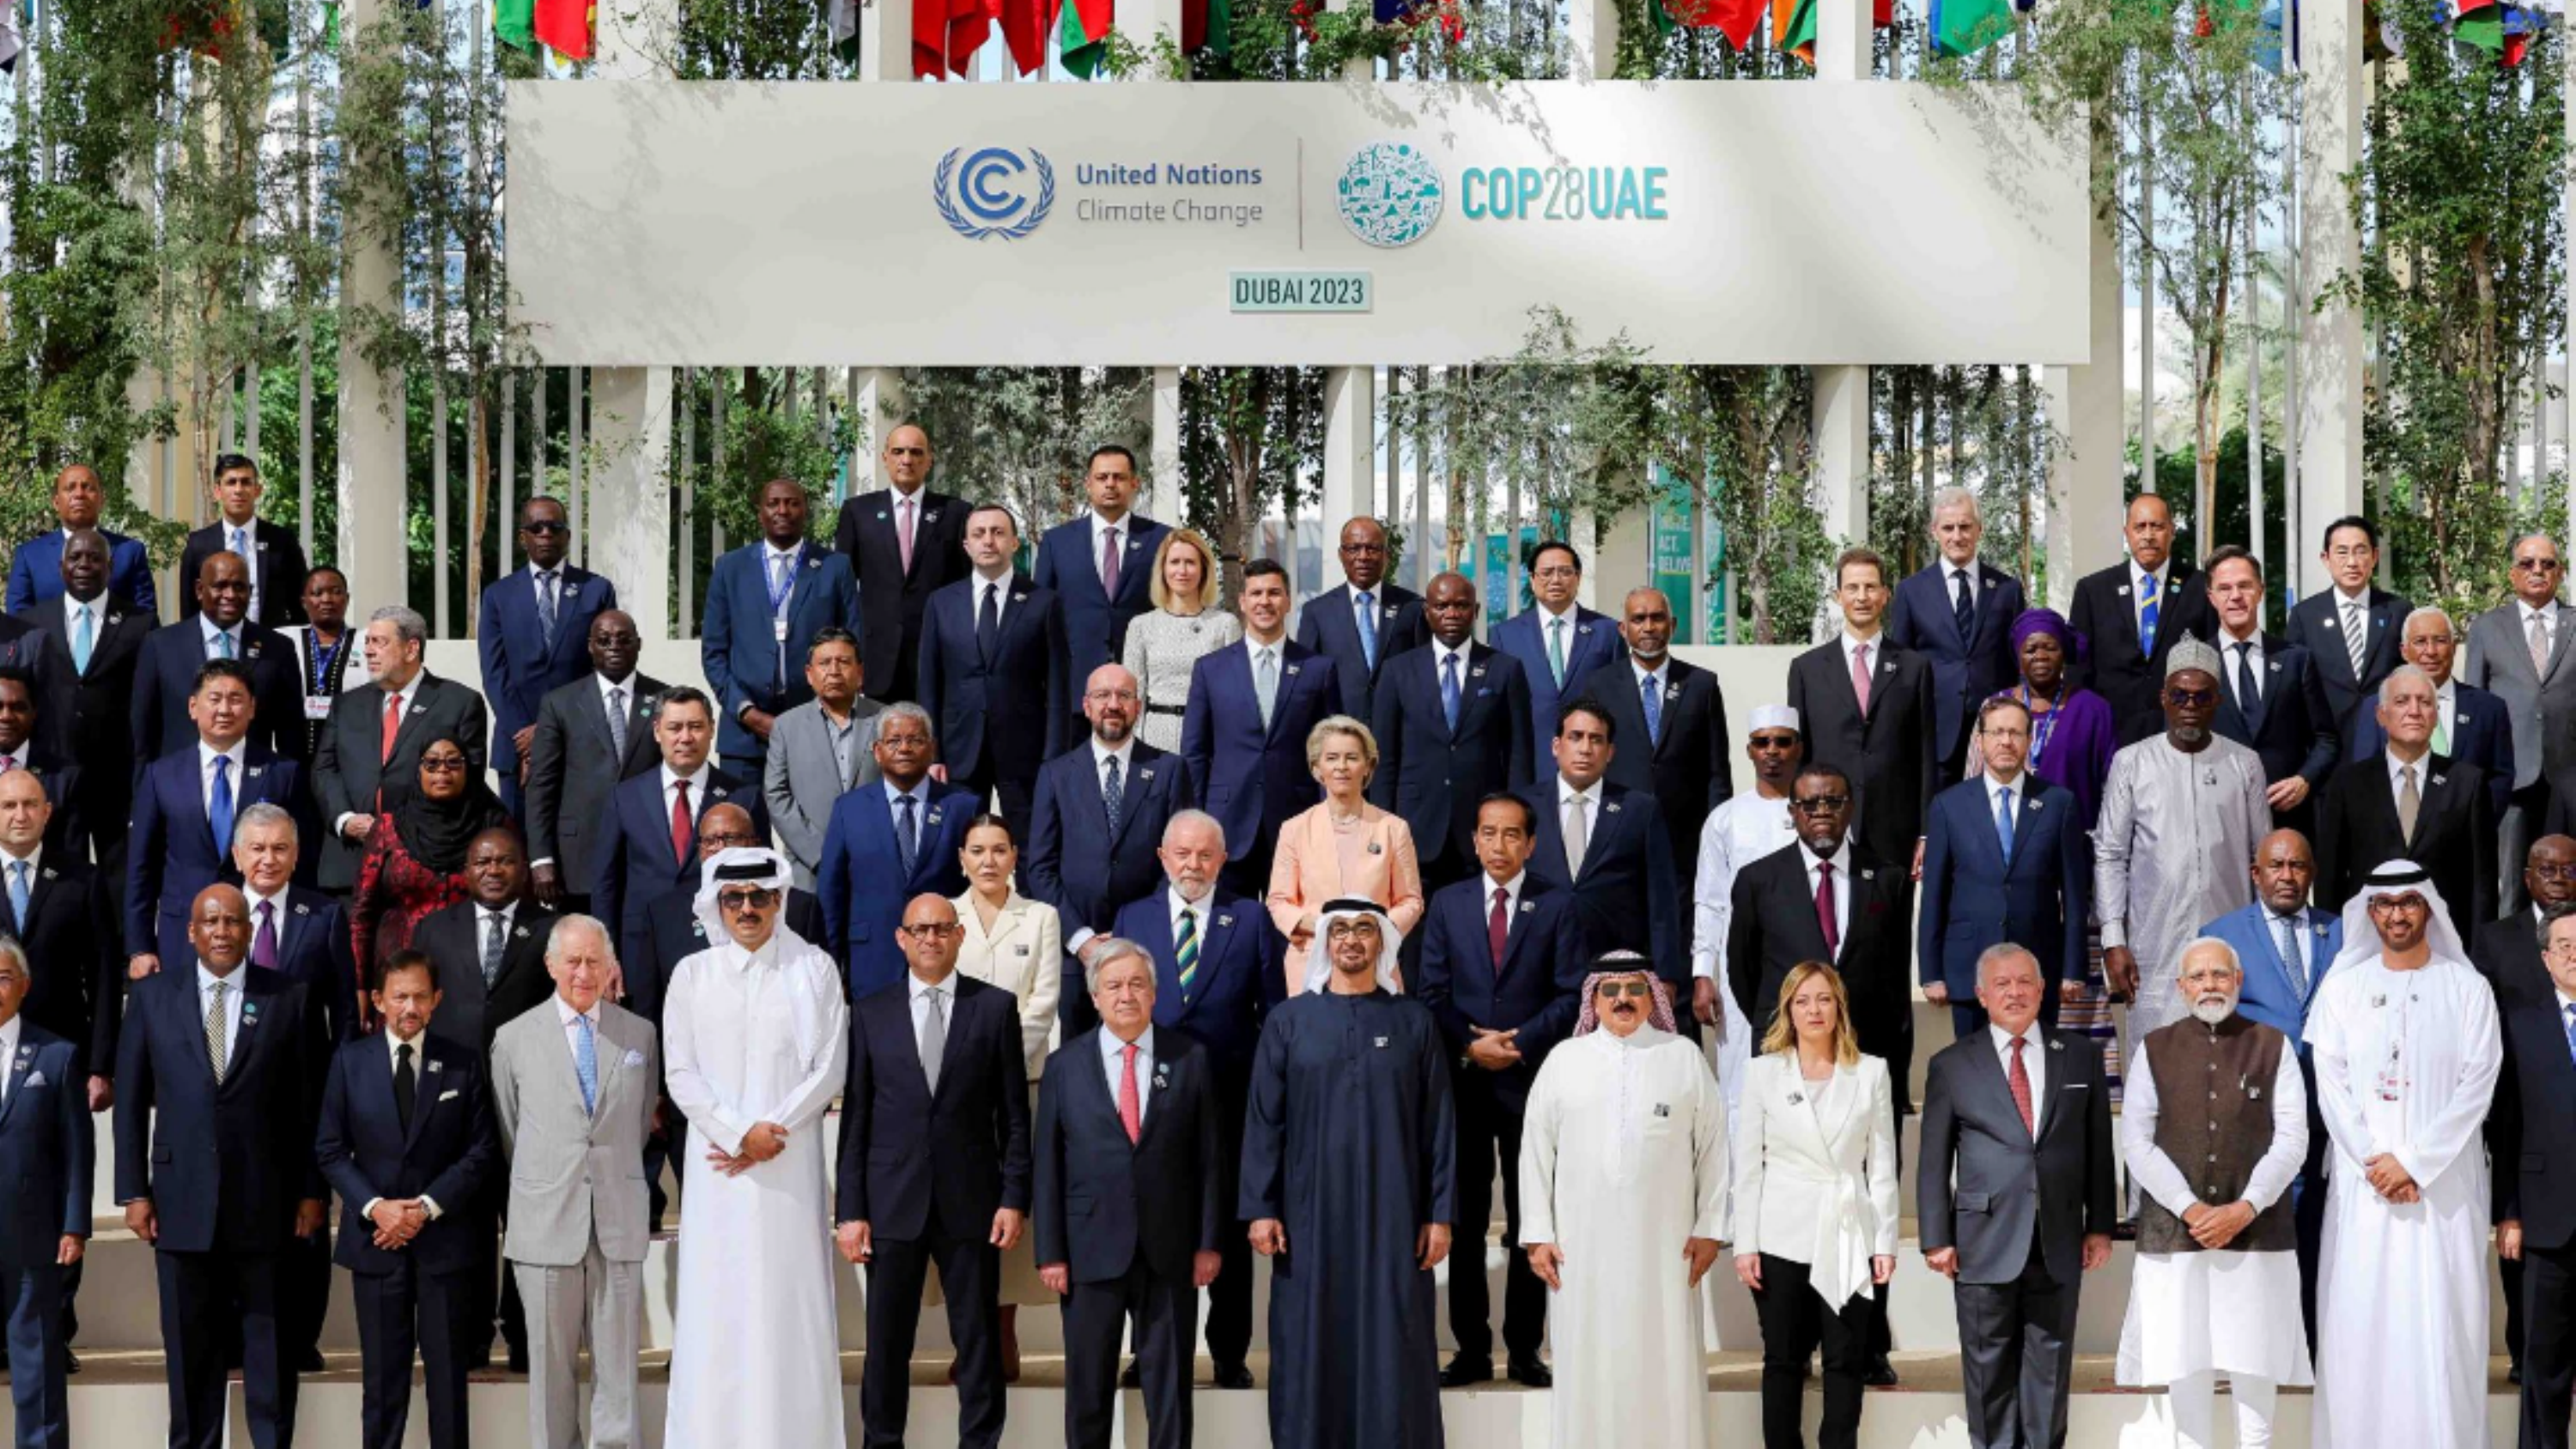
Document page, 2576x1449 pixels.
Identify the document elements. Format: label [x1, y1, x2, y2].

text_box [0, 0, 2576, 1449]
